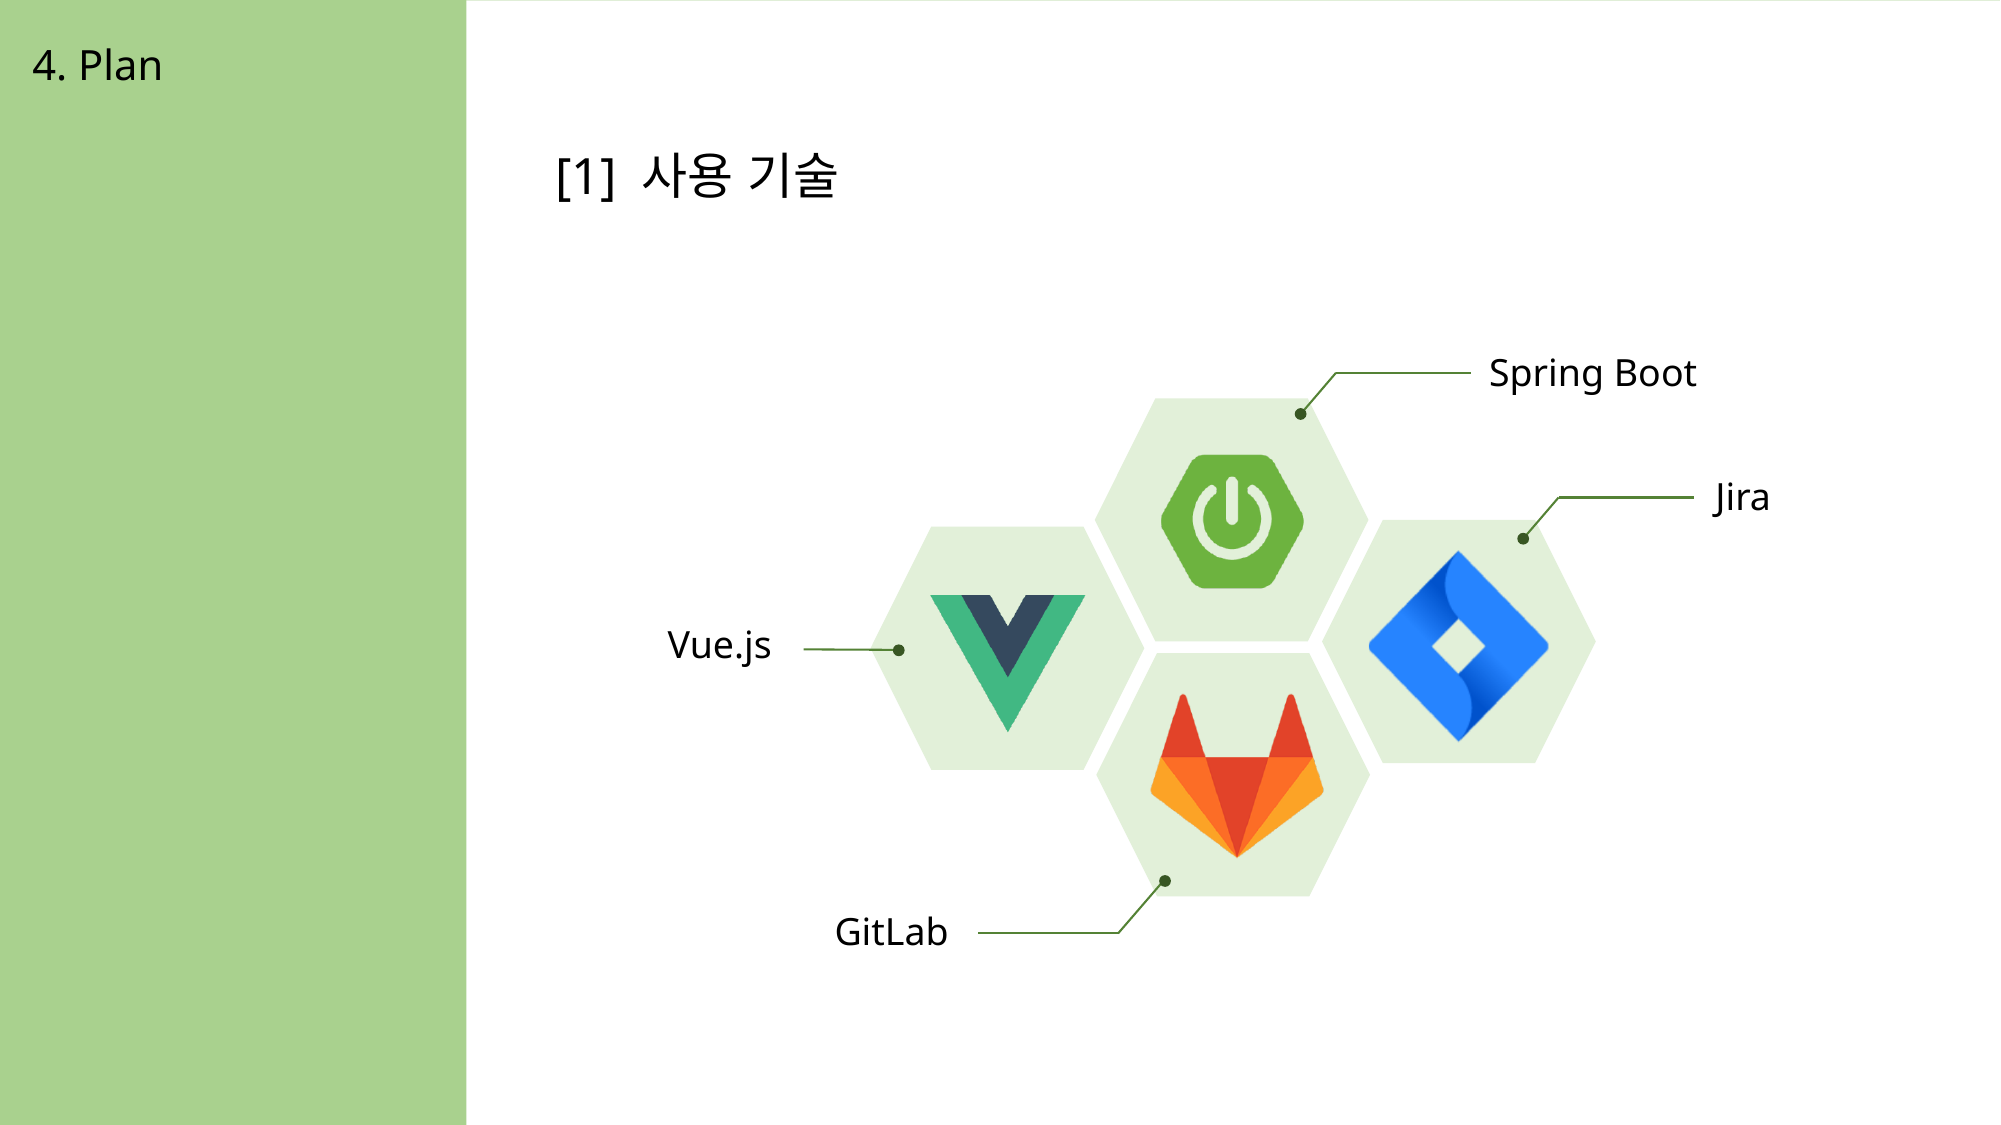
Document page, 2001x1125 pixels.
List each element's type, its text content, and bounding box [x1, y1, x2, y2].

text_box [870, 365, 1596, 897]
text_box Jira [1700, 465, 1787, 526]
text_box Vue.js [652, 614, 787, 674]
text_box GitLab [819, 900, 964, 961]
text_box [1118, 880, 1164, 934]
text_box [1] 사용 기술 [540, 136, 950, 212]
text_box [1523, 497, 1559, 539]
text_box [1300, 372, 1337, 414]
text_box 4. Plan [17, 31, 179, 97]
text_box 0 [465, 0, 2000, 1125]
text_box Spring Boot [1474, 341, 1713, 401]
